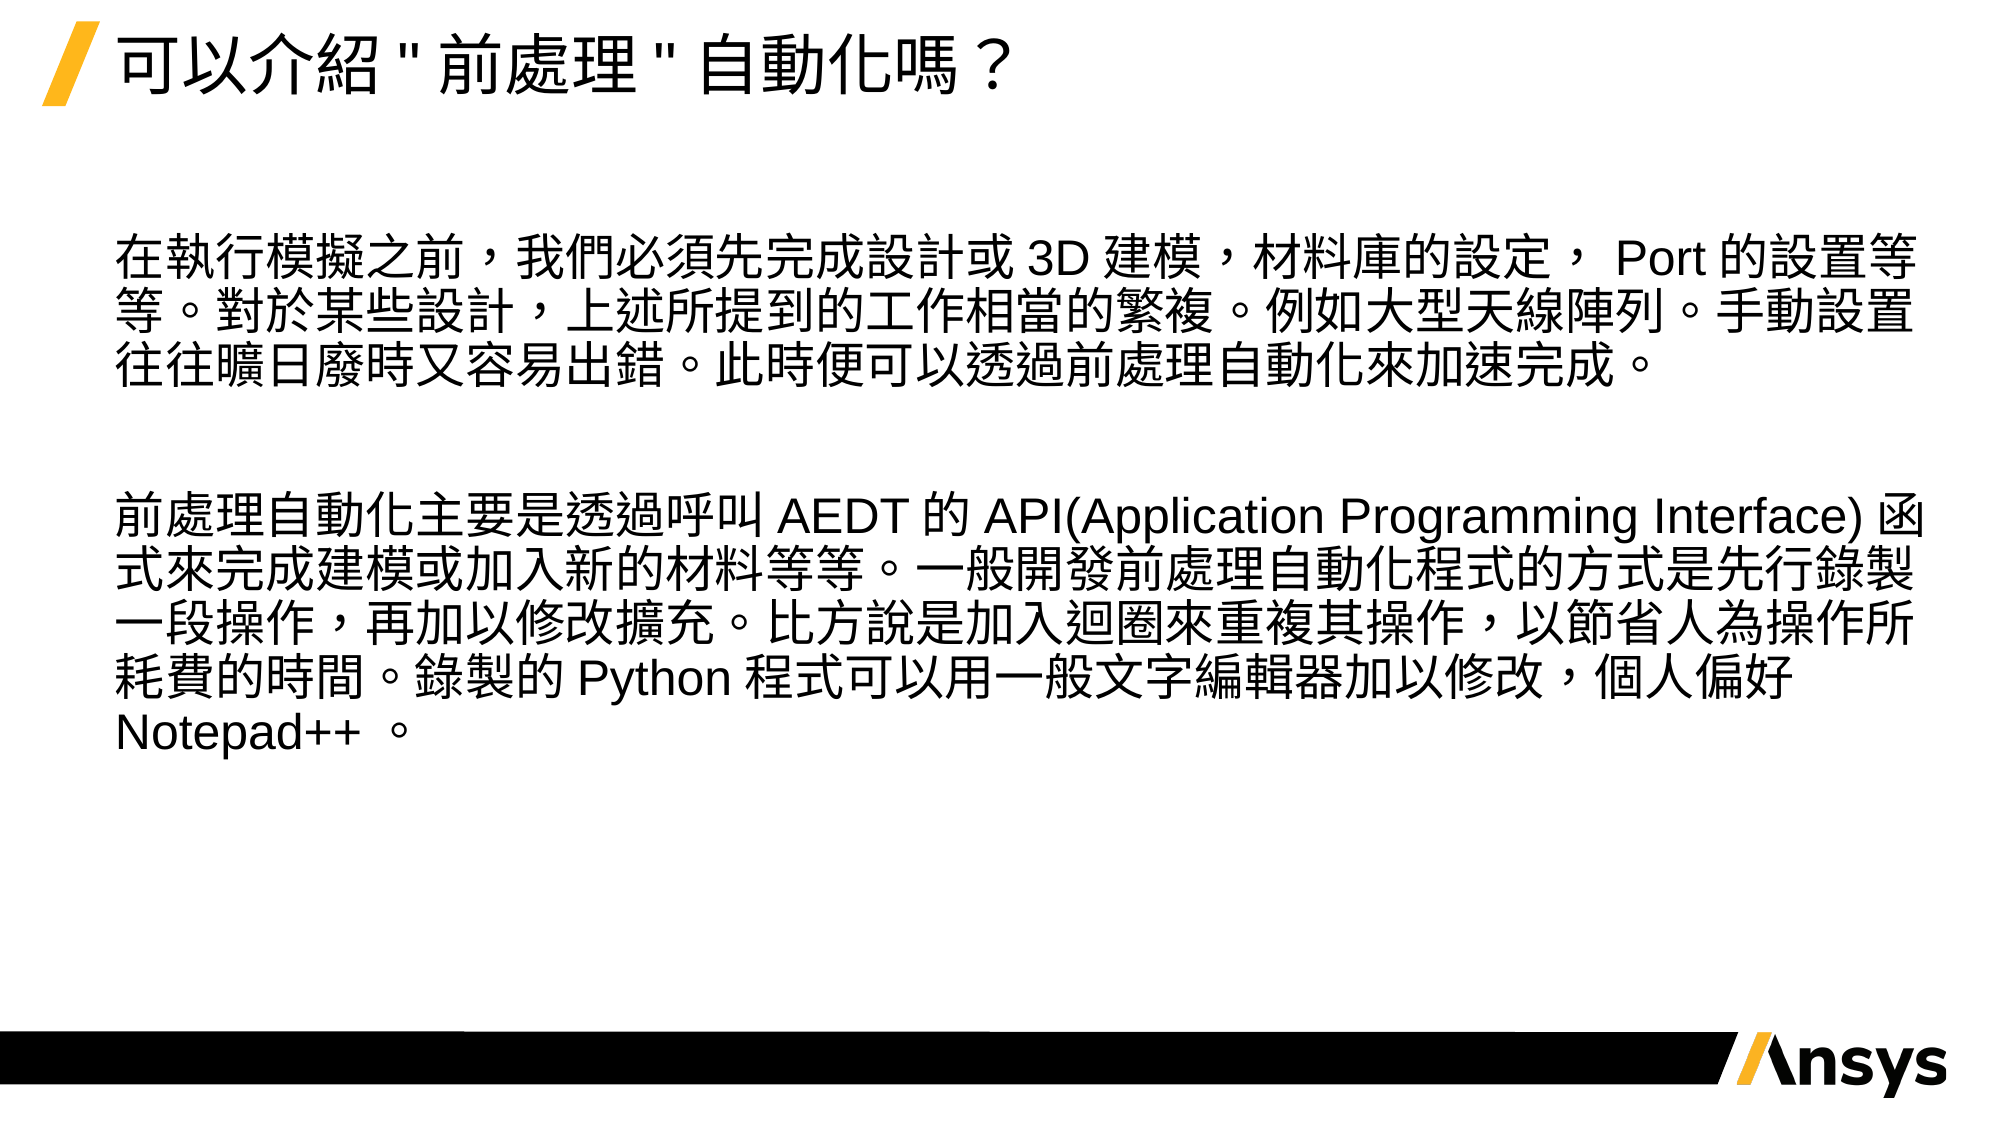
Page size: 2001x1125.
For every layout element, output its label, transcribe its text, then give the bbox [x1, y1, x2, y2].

title 可以介紹"前處理"自動化嗎？ [99, 24, 1900, 164]
list 在執行模擬之前，我們必須先完成設計或3D建模，材料庫的設定，Port的設置等等。對於某些設計，上述所提到的工作相當的繁複。例如大型天線陣列。手動設置往往曠日廢時又容易出錯。此時便可以透過前處理自動化來加速完成。 前處理自動化主要是透過呼叫AEDT的API(Application Programming Interface)函式來完成建模或加入新的材料等等。一般開發前處理自動化程式的方式是先行錄製一段操作，再加以修改擴充。比方說是加入迴圈來重複其操作，以節省人為操作所耗費的時間。錄製的Python程式可以用一般文字編輯器加以修改，個人偏好Notepad++。 [99, 224, 1950, 1007]
